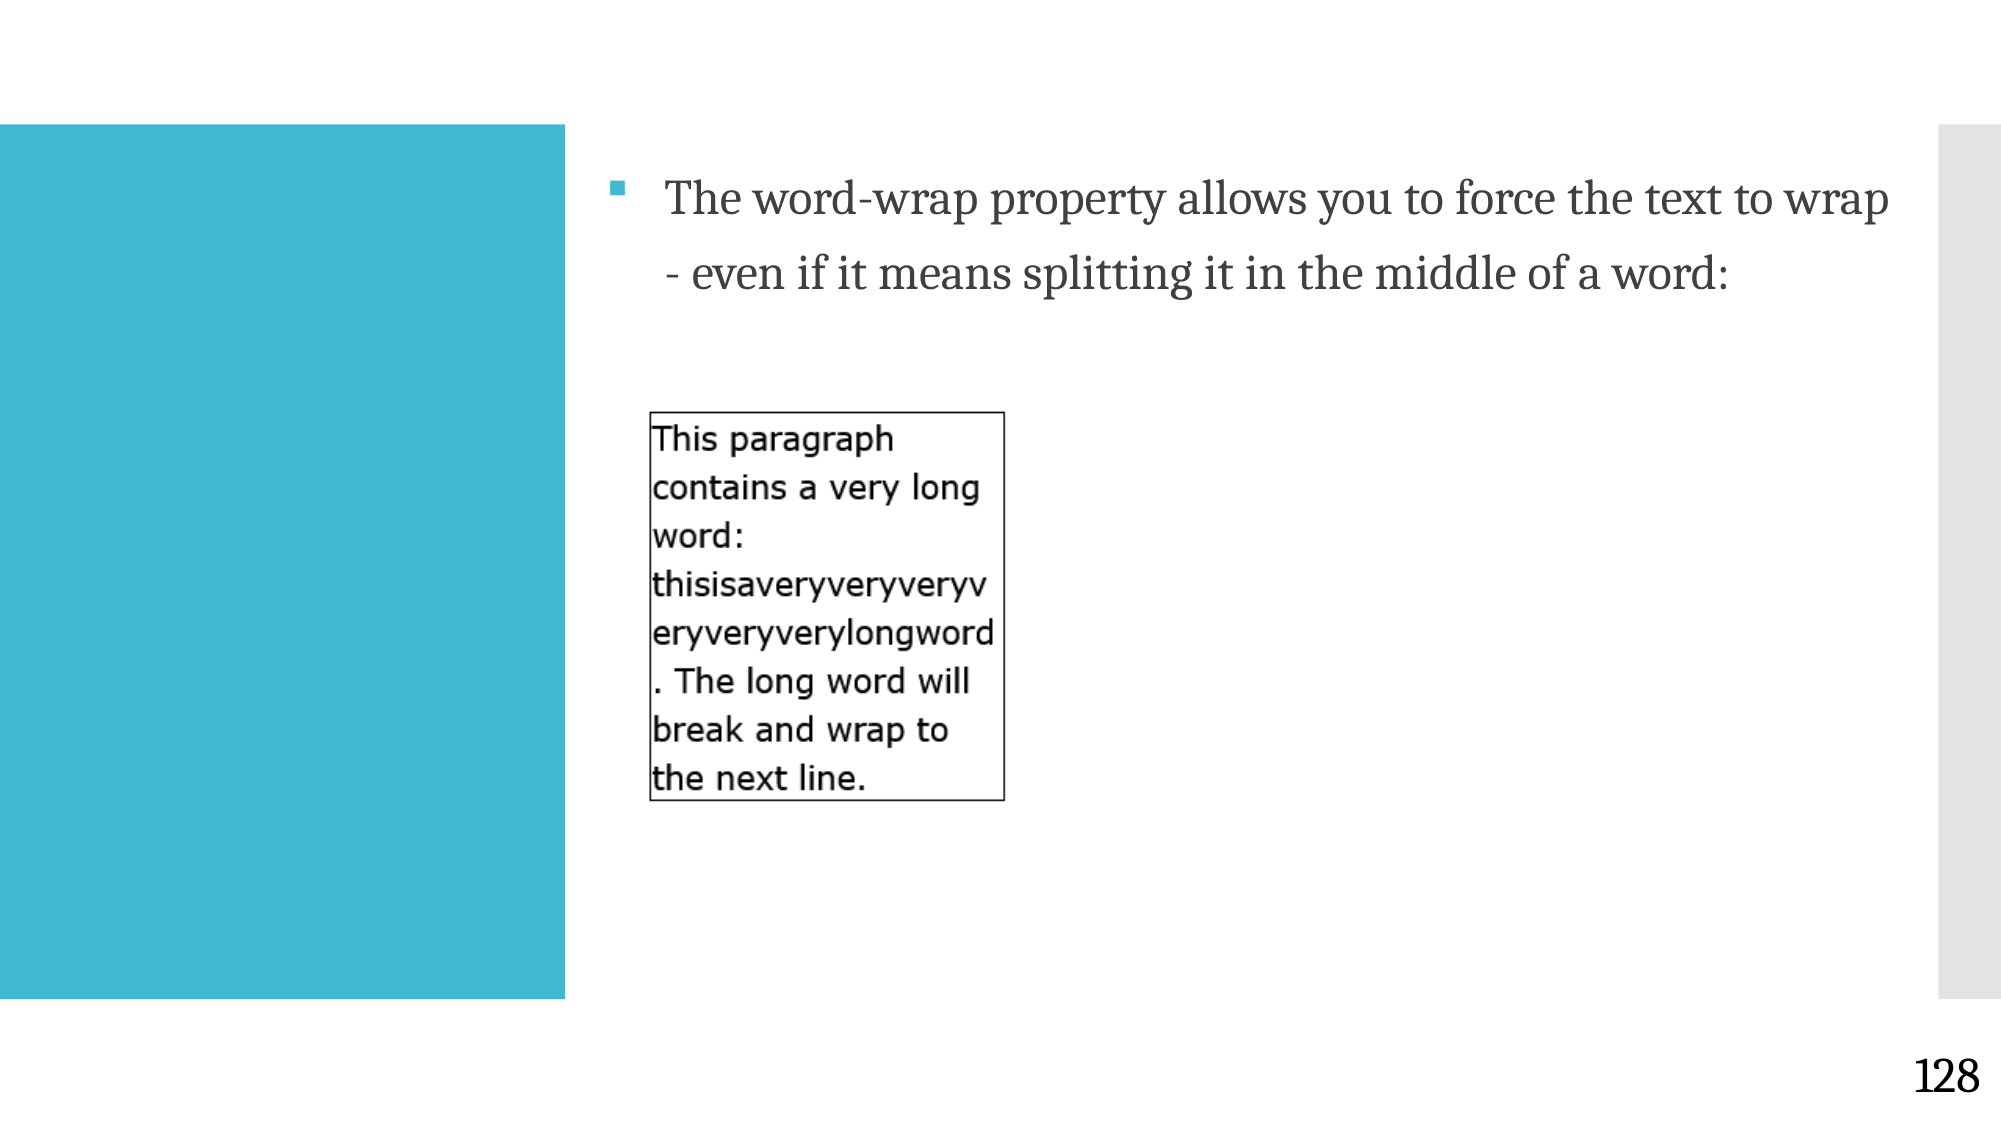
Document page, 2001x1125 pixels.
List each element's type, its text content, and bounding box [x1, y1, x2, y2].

list The word-wrap property allows you to force the text to wrap - even if it means splitting it in the middle of a word: [591, 141, 1906, 982]
slide_number 128 [1744, 1042, 1996, 1103]
picture [631, 387, 1071, 818]
